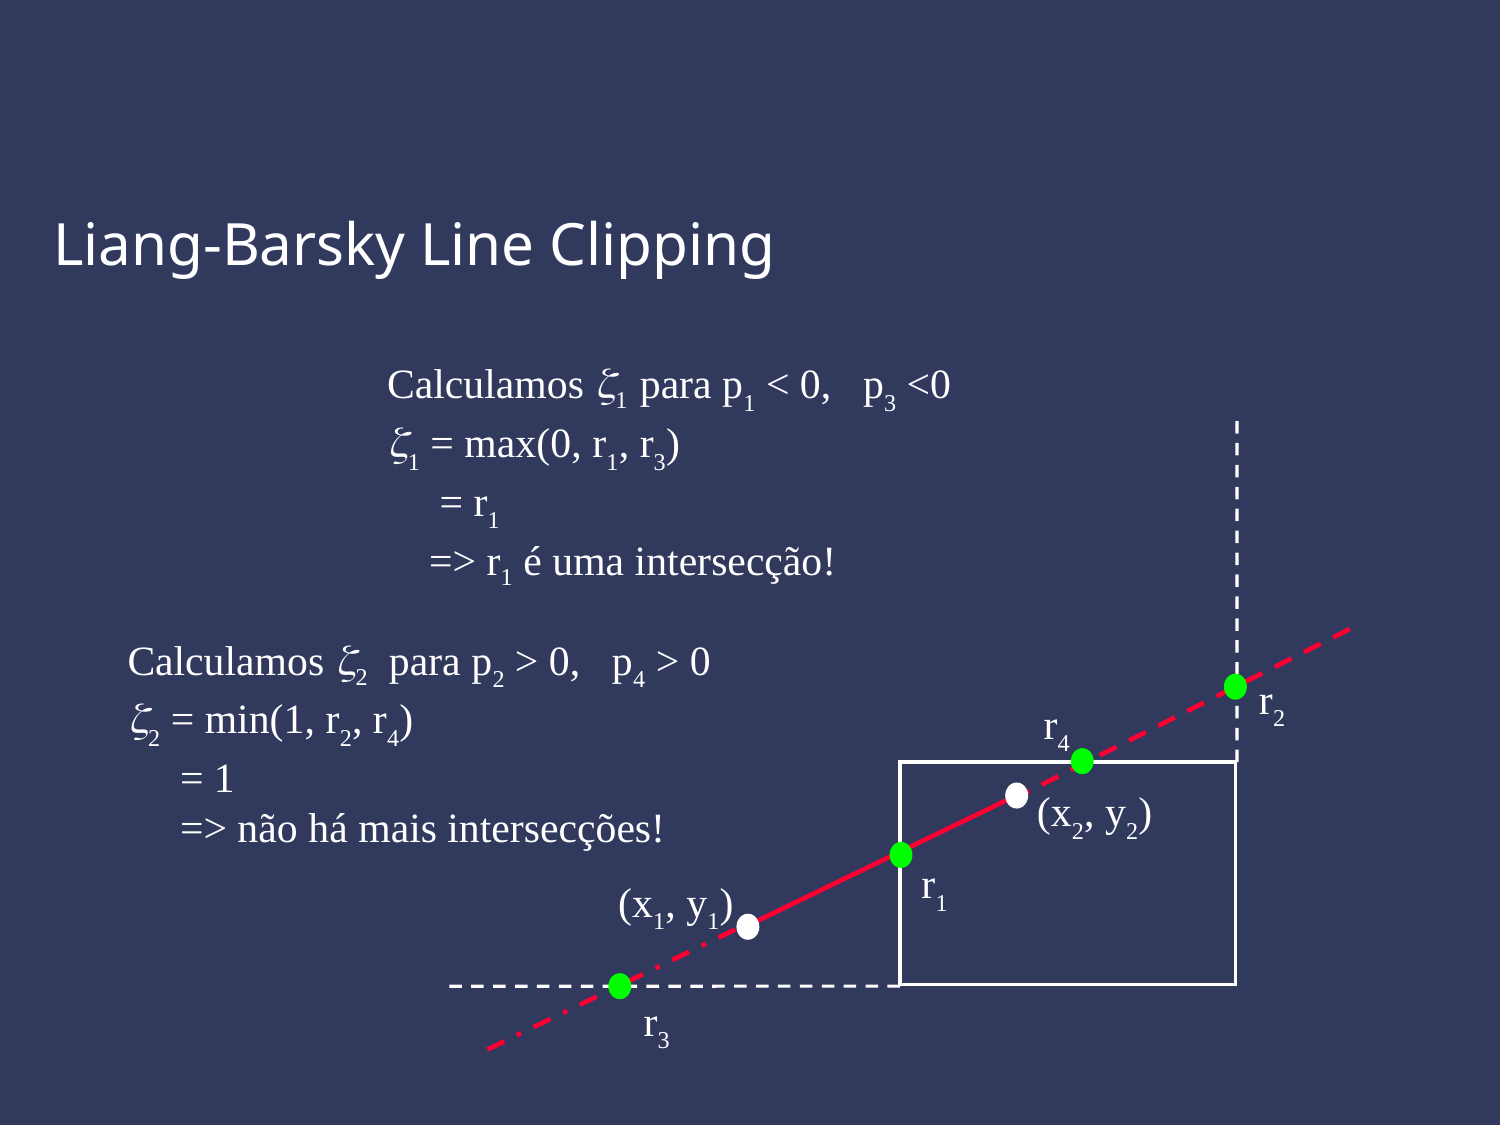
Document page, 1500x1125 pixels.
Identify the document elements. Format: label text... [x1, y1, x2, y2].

text_box Calculamos para p2 > 0, p4 > 0 2 = min(1, r2, r4) = 1 => não há mais intersecções! [112, 625, 446, 859]
text_box r3 [628, 1057, 685, 1061]
text_box Liang-Barsky Line Clipping [38, 193, 1450, 292]
text_box Calculamos para p1 < 0, p3 <0 1 = max(0, r1, r3) = r1 => r1 é uma intersecção! [372, 349, 967, 601]
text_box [449, 411, 1362, 1050]
